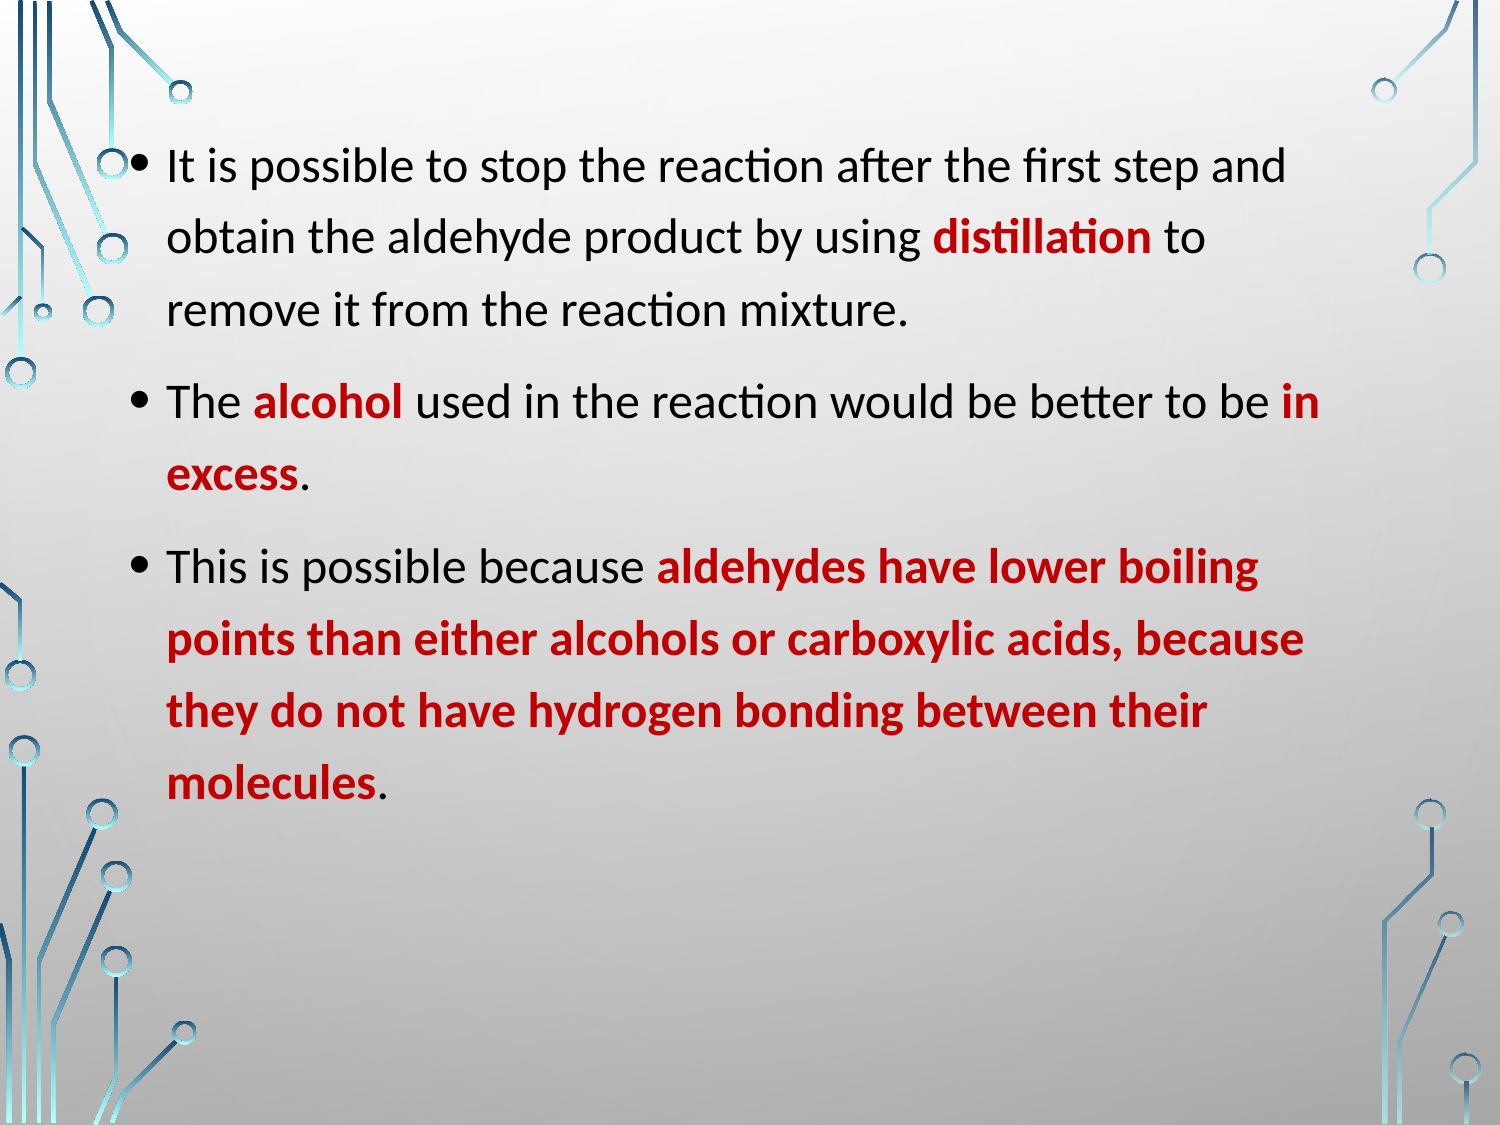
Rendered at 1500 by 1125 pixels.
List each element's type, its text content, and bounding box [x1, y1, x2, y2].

list It is possible to stop the reaction after the first step and obtain the aldehyde product by using distillation to remove it from the reaction mixture. The alcohol used in the reaction would be better to be in excess. This is possible because aldehydes have lower boiling points than either alcohols or carboxylic acids, because they do not have hydrogen bonding between their molecules. [113, 112, 1386, 1088]
